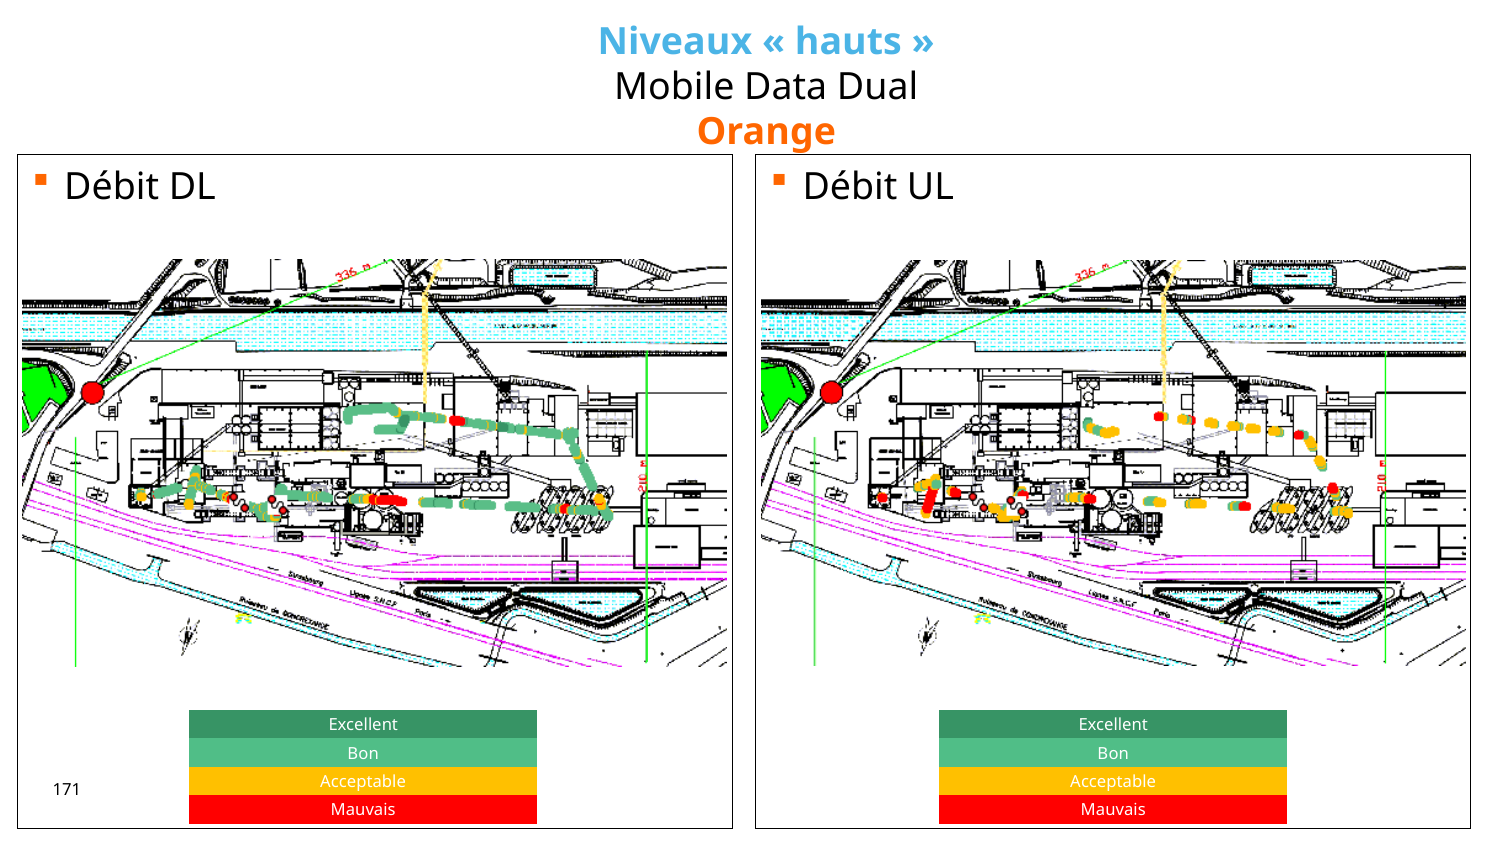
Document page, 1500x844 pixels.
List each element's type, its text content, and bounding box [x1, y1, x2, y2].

table_cell Mauvais [939, 795, 1287, 824]
text_box Niveaux « hauts » Mobile Data Dual Orange [187, 9, 1346, 125]
text_box Débit DL [17, 154, 733, 829]
table_cell Bon [939, 738, 1287, 767]
table_cell Bon [189, 738, 537, 767]
table_cell Acceptable [939, 767, 1287, 795]
table_cell Mauvais [189, 795, 537, 824]
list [22, 259, 727, 667]
table_cell Acceptable [189, 767, 537, 795]
table_header Excellent [189, 710, 537, 738]
text_box Débit UL [755, 154, 1471, 829]
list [761, 260, 1466, 666]
table_header Excellent [939, 710, 1287, 738]
